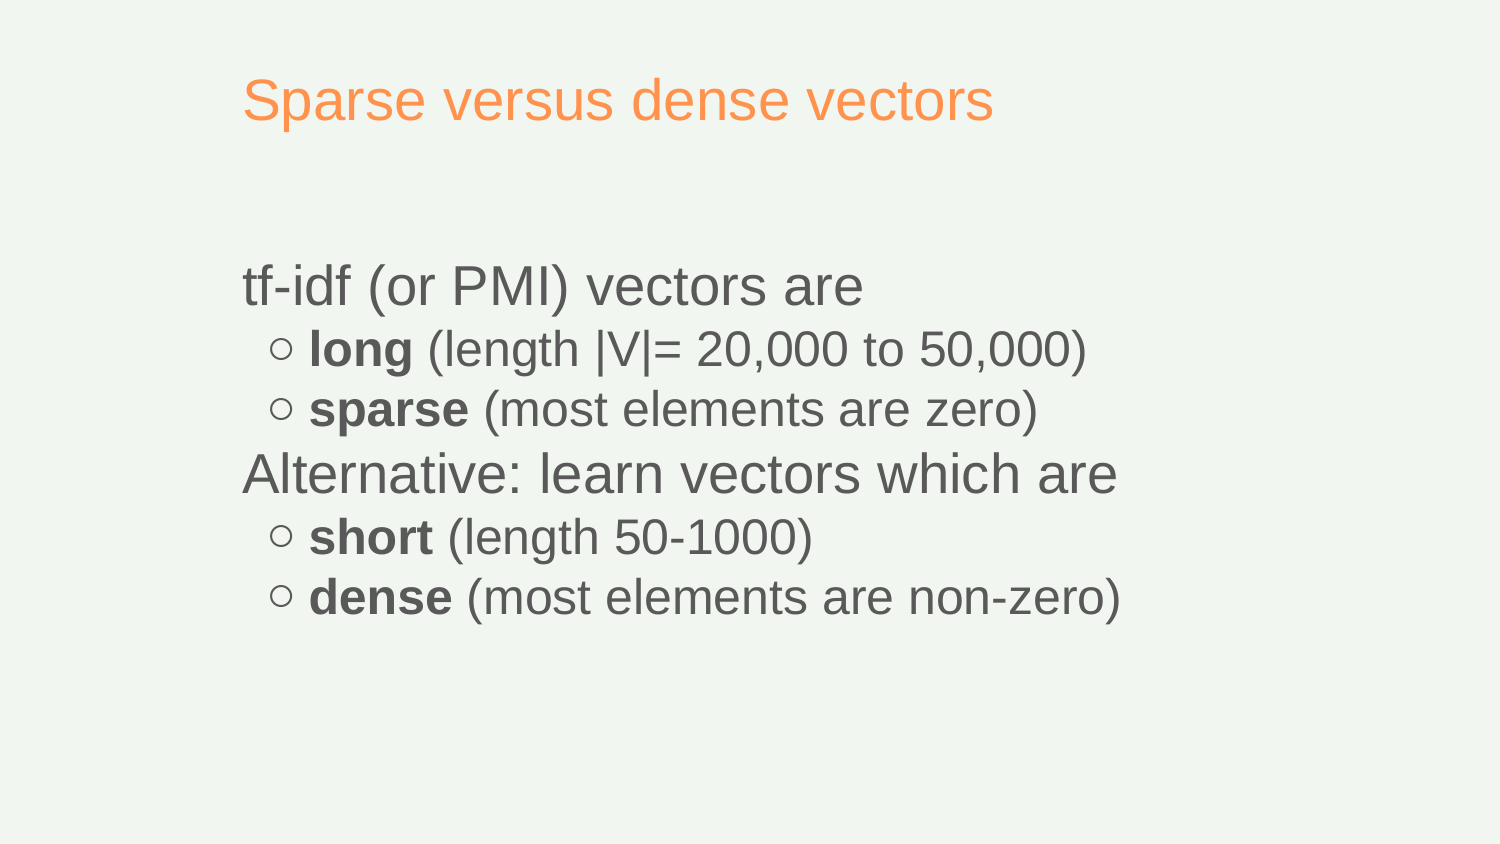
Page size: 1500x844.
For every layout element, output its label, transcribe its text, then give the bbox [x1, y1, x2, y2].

title Sparse versus dense vectors [227, 46, 1146, 166]
list tf-idf (or PMI) vectors are long (length |V|= 20,000 to 50,000) sparse (most elements are zero) Alternative: learn vectors which are short (length 50-1000) dense (most elements are non-zero) [227, 234, 1278, 772]
